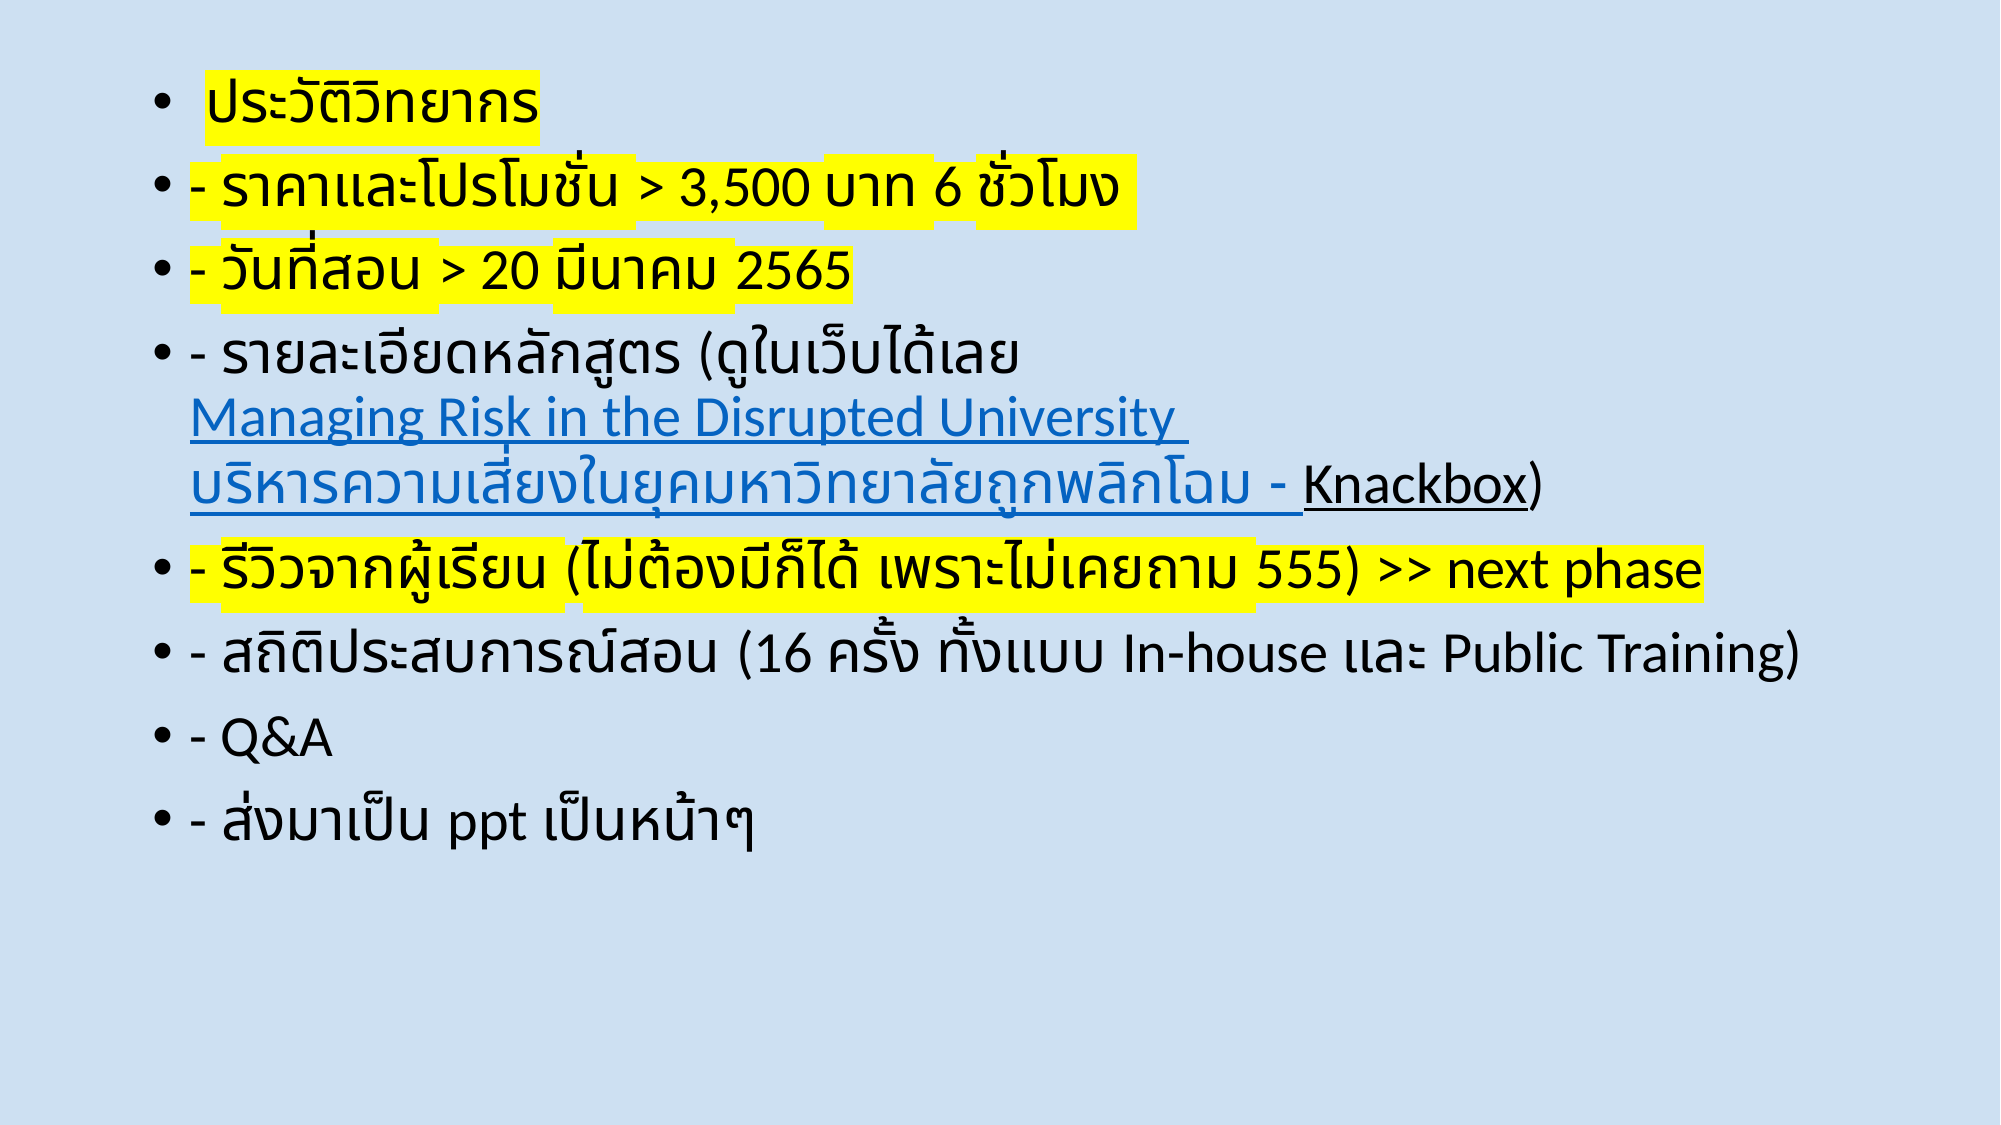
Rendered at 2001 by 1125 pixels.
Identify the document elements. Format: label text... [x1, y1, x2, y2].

list ประวัติวิทยากร - ราคาและโปรโมชั่น > 3,500 บาท 6 ชั่วโมง - วันที่สอน > 20 มีนาคม 2565 - รายละเอียดหลักสูตร (ดูในเว็บได้เลย Managing Risk in the Disrupted University บริหารความเสี่ยงในยุคมหาวิทยาลัยถูกพลิกโฉม - Knackbox) - รีวิวจากผู้เรียน (ไม่ต้องมีก็ได้ เพราะไม่เคยถาม 555) >> next phase - สถิติประสบการณ์สอน (16 ครั้ง ทั้งแบบ In-house และ Public Training) - Q&A - ส่งมาเป็น ppt เป็นหน้าๆ [137, 64, 1863, 1014]
